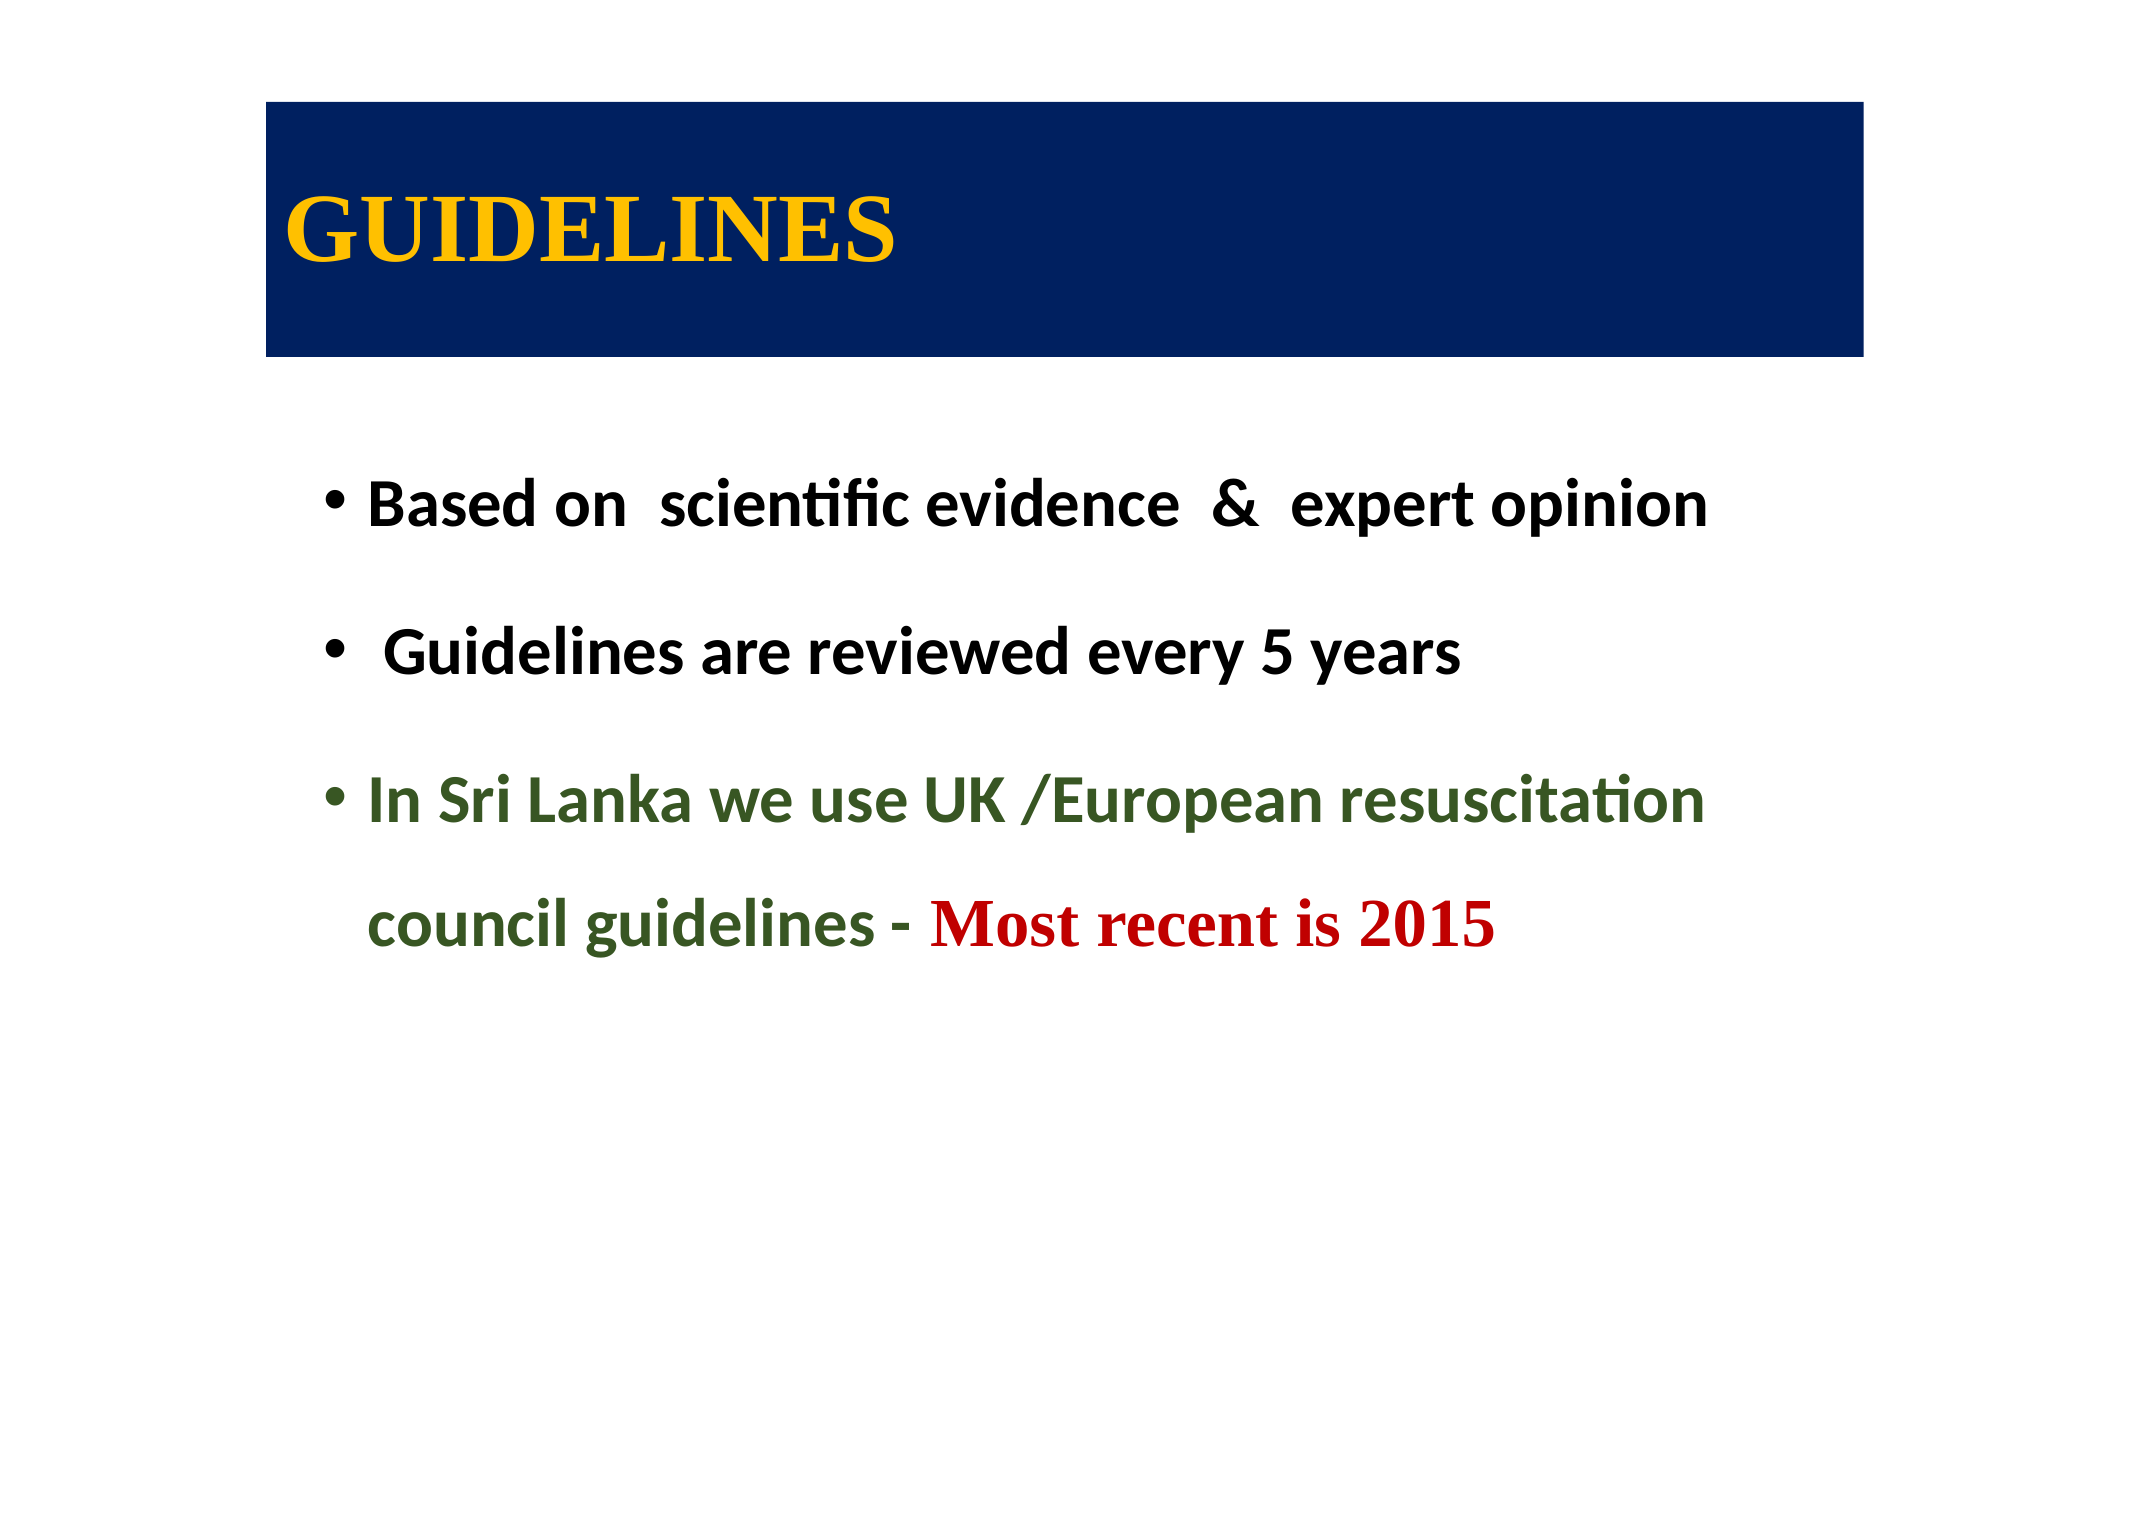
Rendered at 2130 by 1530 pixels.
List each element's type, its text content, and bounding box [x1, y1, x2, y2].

title GUIDELINES [266, 101, 1864, 357]
list Based on scientific evidence & expert opinion Guidelines are reviewed every 5 years In Sri Lanka we use UK /European resuscitation council guidelines - Most recent is 2015 [306, 408, 1815, 1468]
